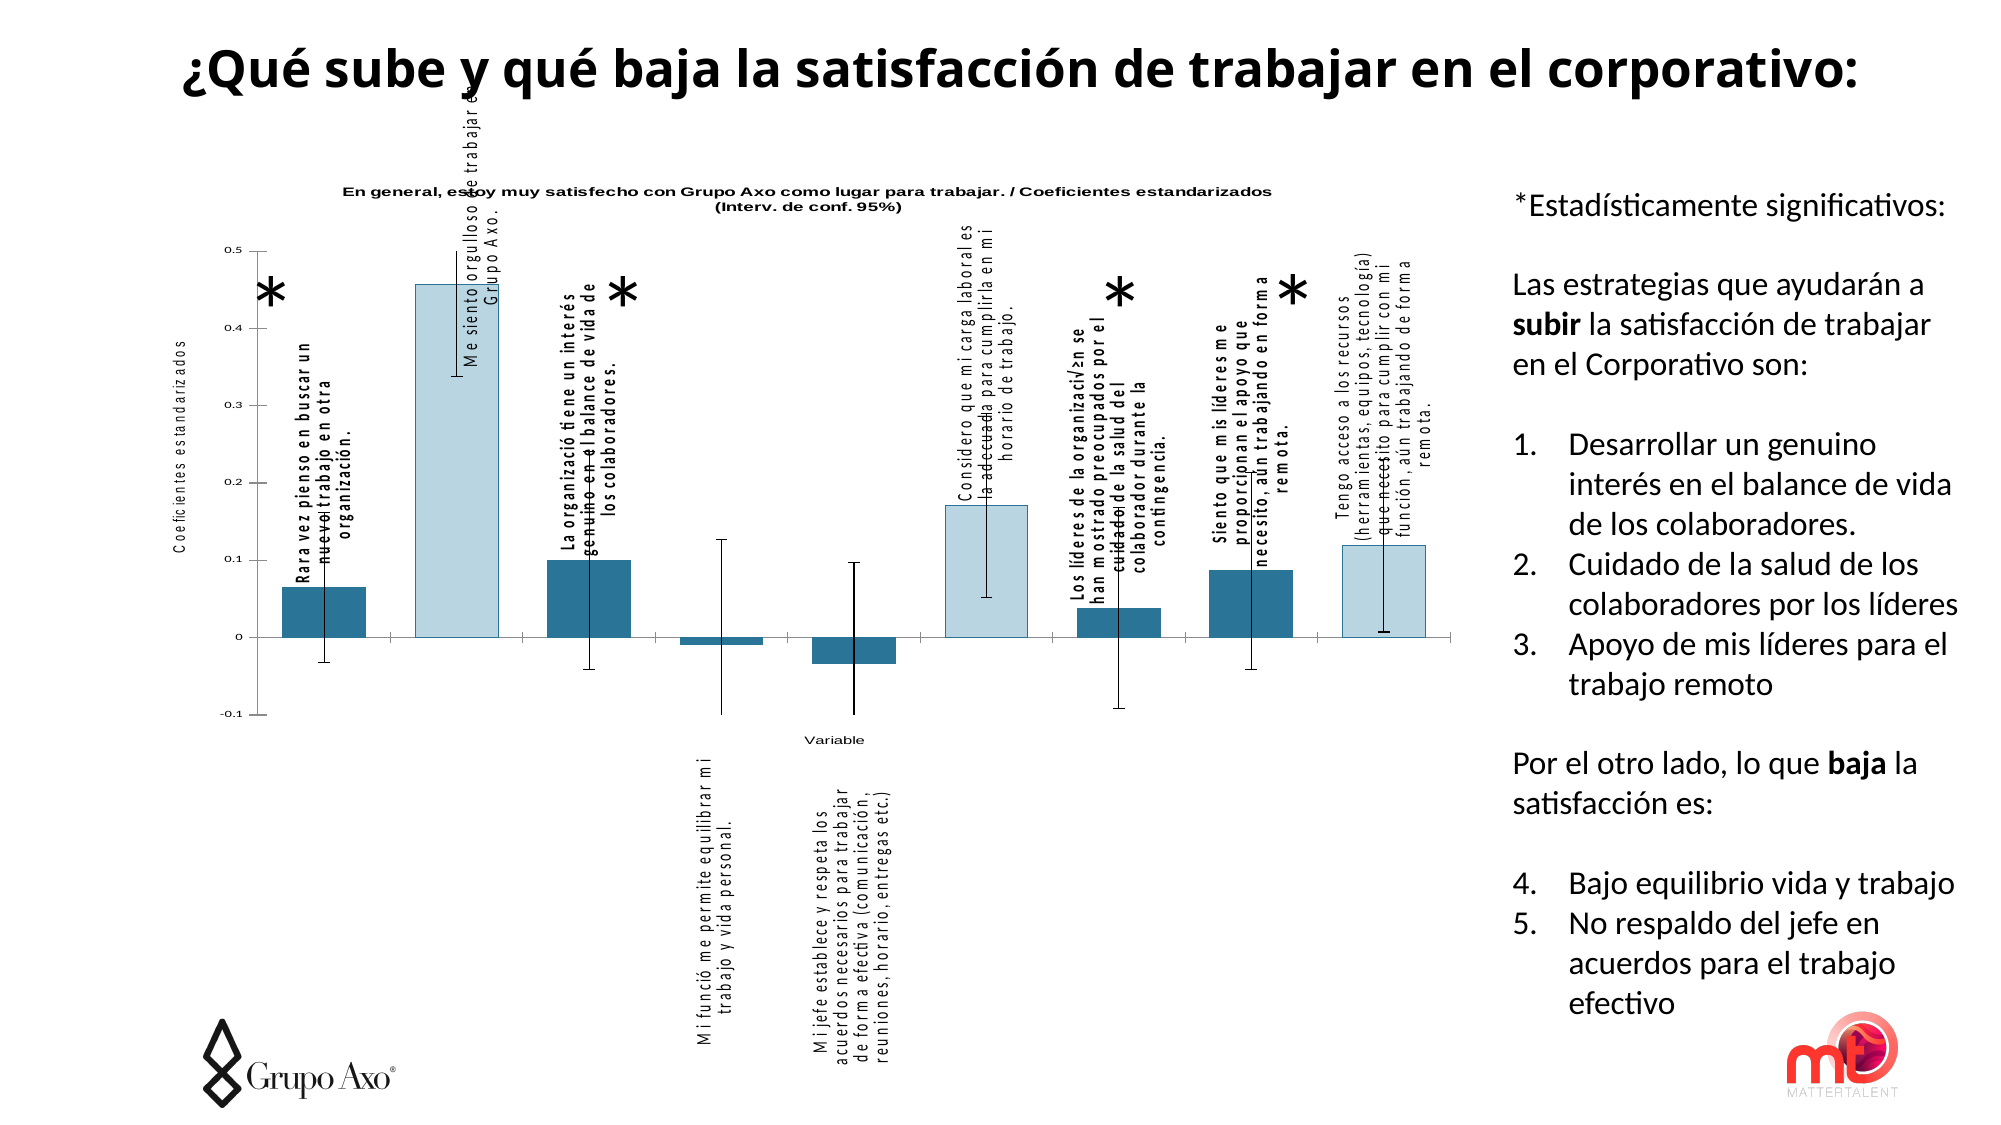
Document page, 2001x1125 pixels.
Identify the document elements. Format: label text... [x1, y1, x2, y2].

picture [1787, 1002, 1913, 1101]
title ¿Qué sube y qué baja la satisfacción de trabajar en el corporativo: [167, 28, 1893, 114]
chart [137, 175, 1477, 1066]
text_box *Estadísticamente significativos: Las estrategias que ayudarán a subir la satisfacción de trabajar en el Corporativo son: Desarrollar un genuino interés en el balance de vida de los colaboradores. Cuidado de la salud de los colaboradores por los líderes Apoyo de mis líderes para el trabajo remoto Por el otro lado, lo que baja la satisfacción es: Bajo equilibrio vida y trabajo No respaldo del jefe en acuerdos para el trabajo efectivo [1497, 175, 1977, 1029]
picture [195, 1014, 401, 1112]
